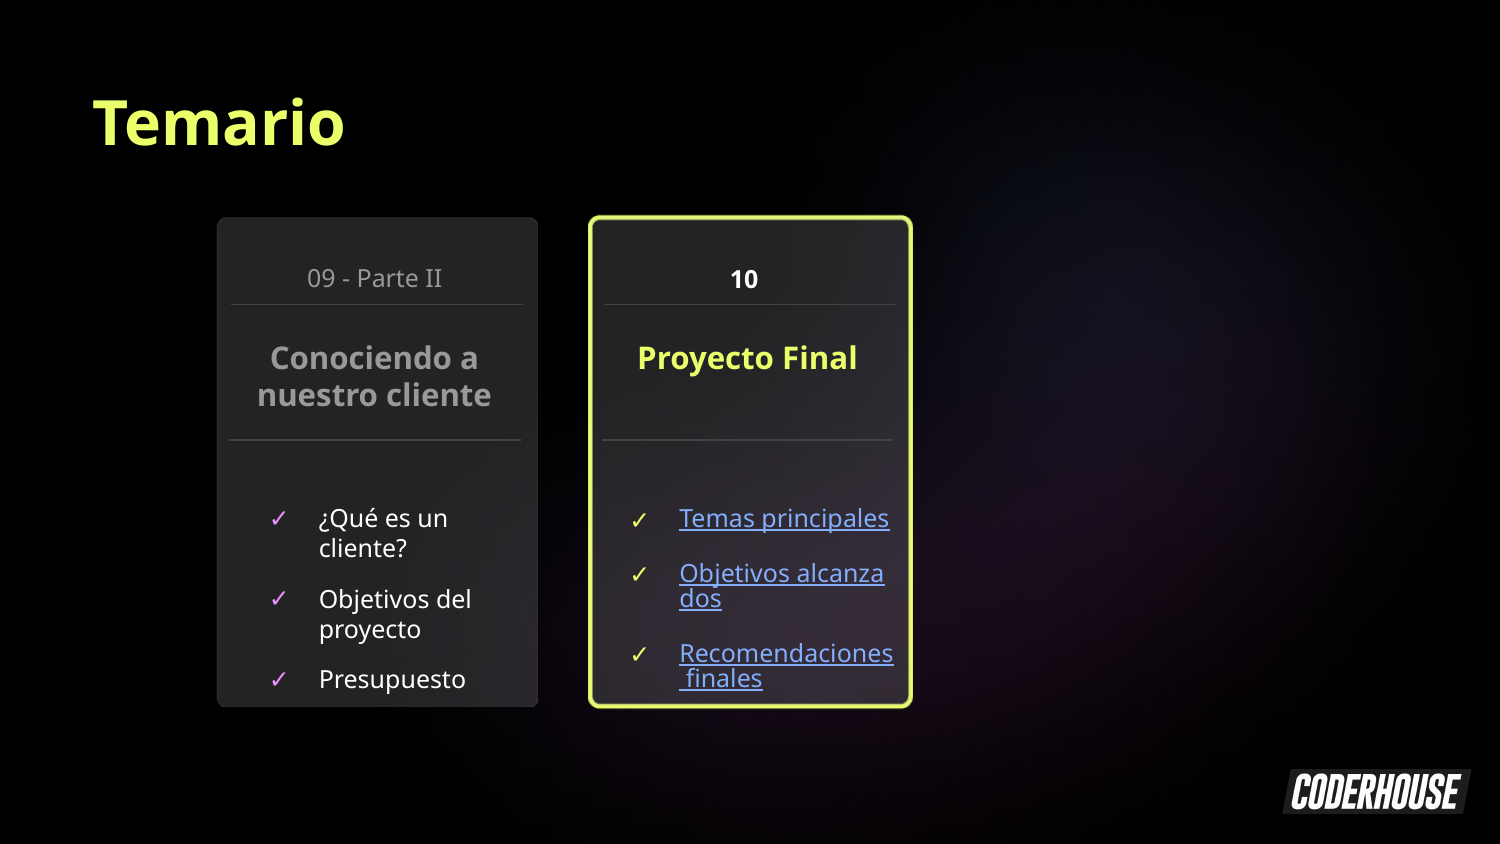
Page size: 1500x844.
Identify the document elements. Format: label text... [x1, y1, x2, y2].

picture [0, 0, 1500, 844]
text_box Temario [77, 76, 459, 175]
